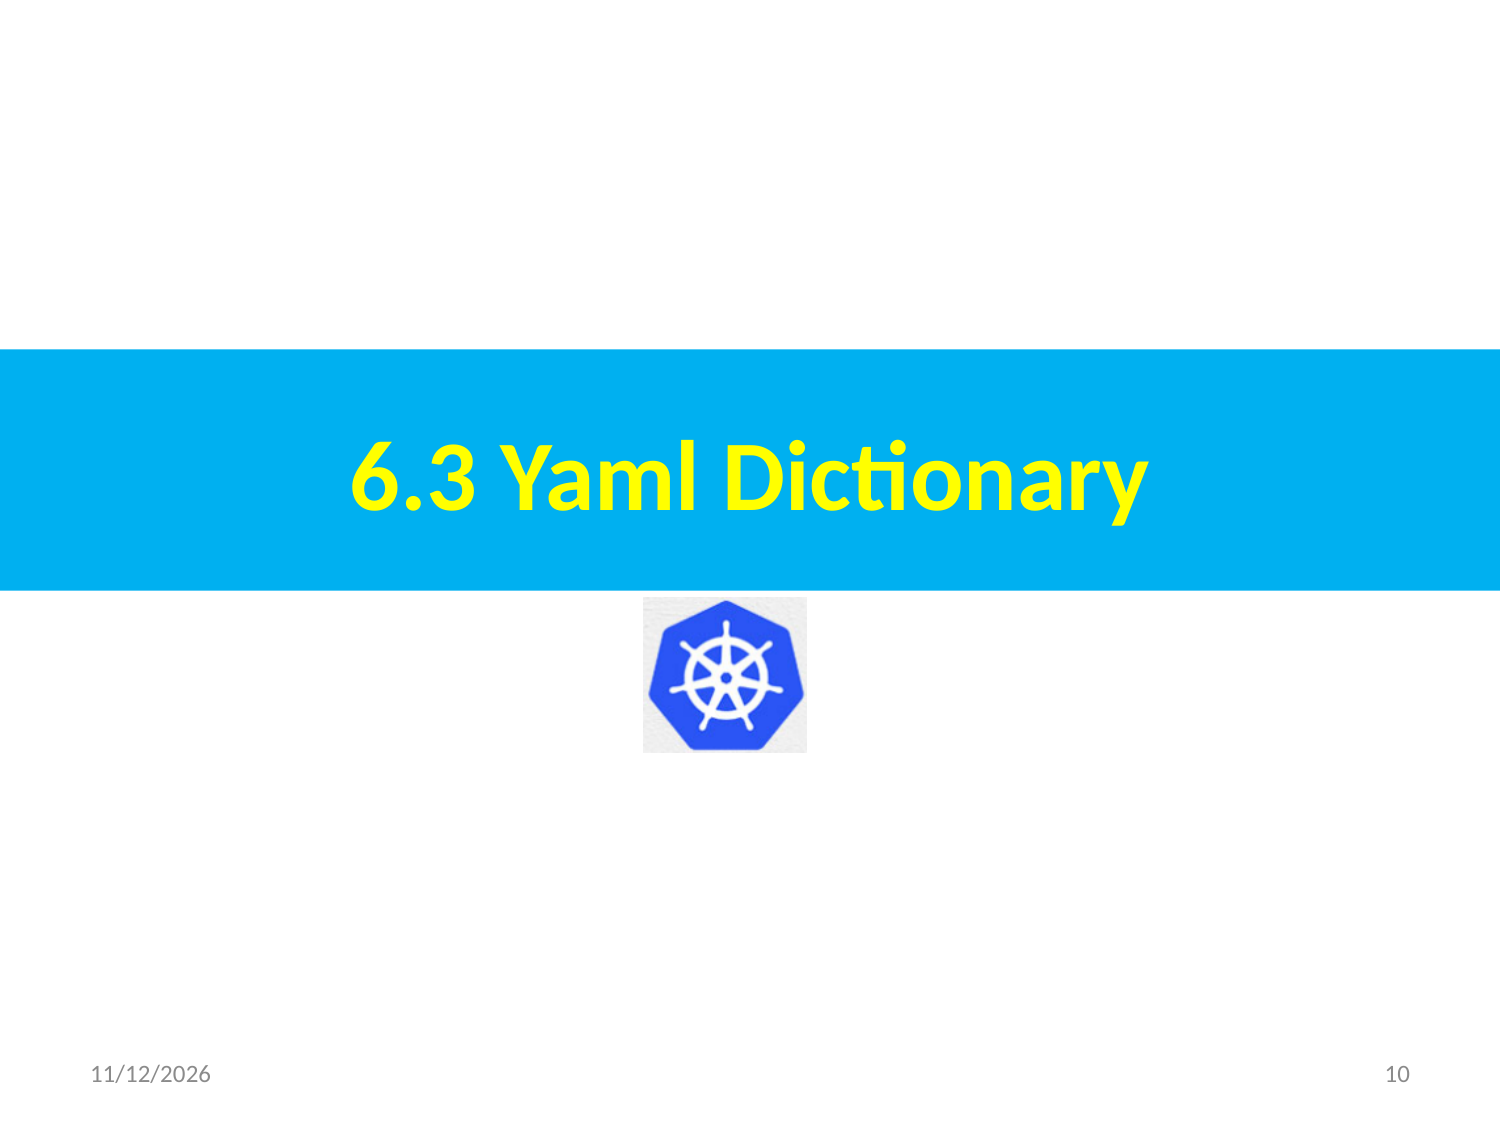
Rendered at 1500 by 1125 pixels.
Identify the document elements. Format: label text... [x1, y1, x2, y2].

slide_number 10 [1074, 1042, 1425, 1103]
picture [643, 596, 807, 753]
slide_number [75, 1042, 425, 1103]
title 6.3 Yaml Dictionary [0, 349, 1500, 591]
